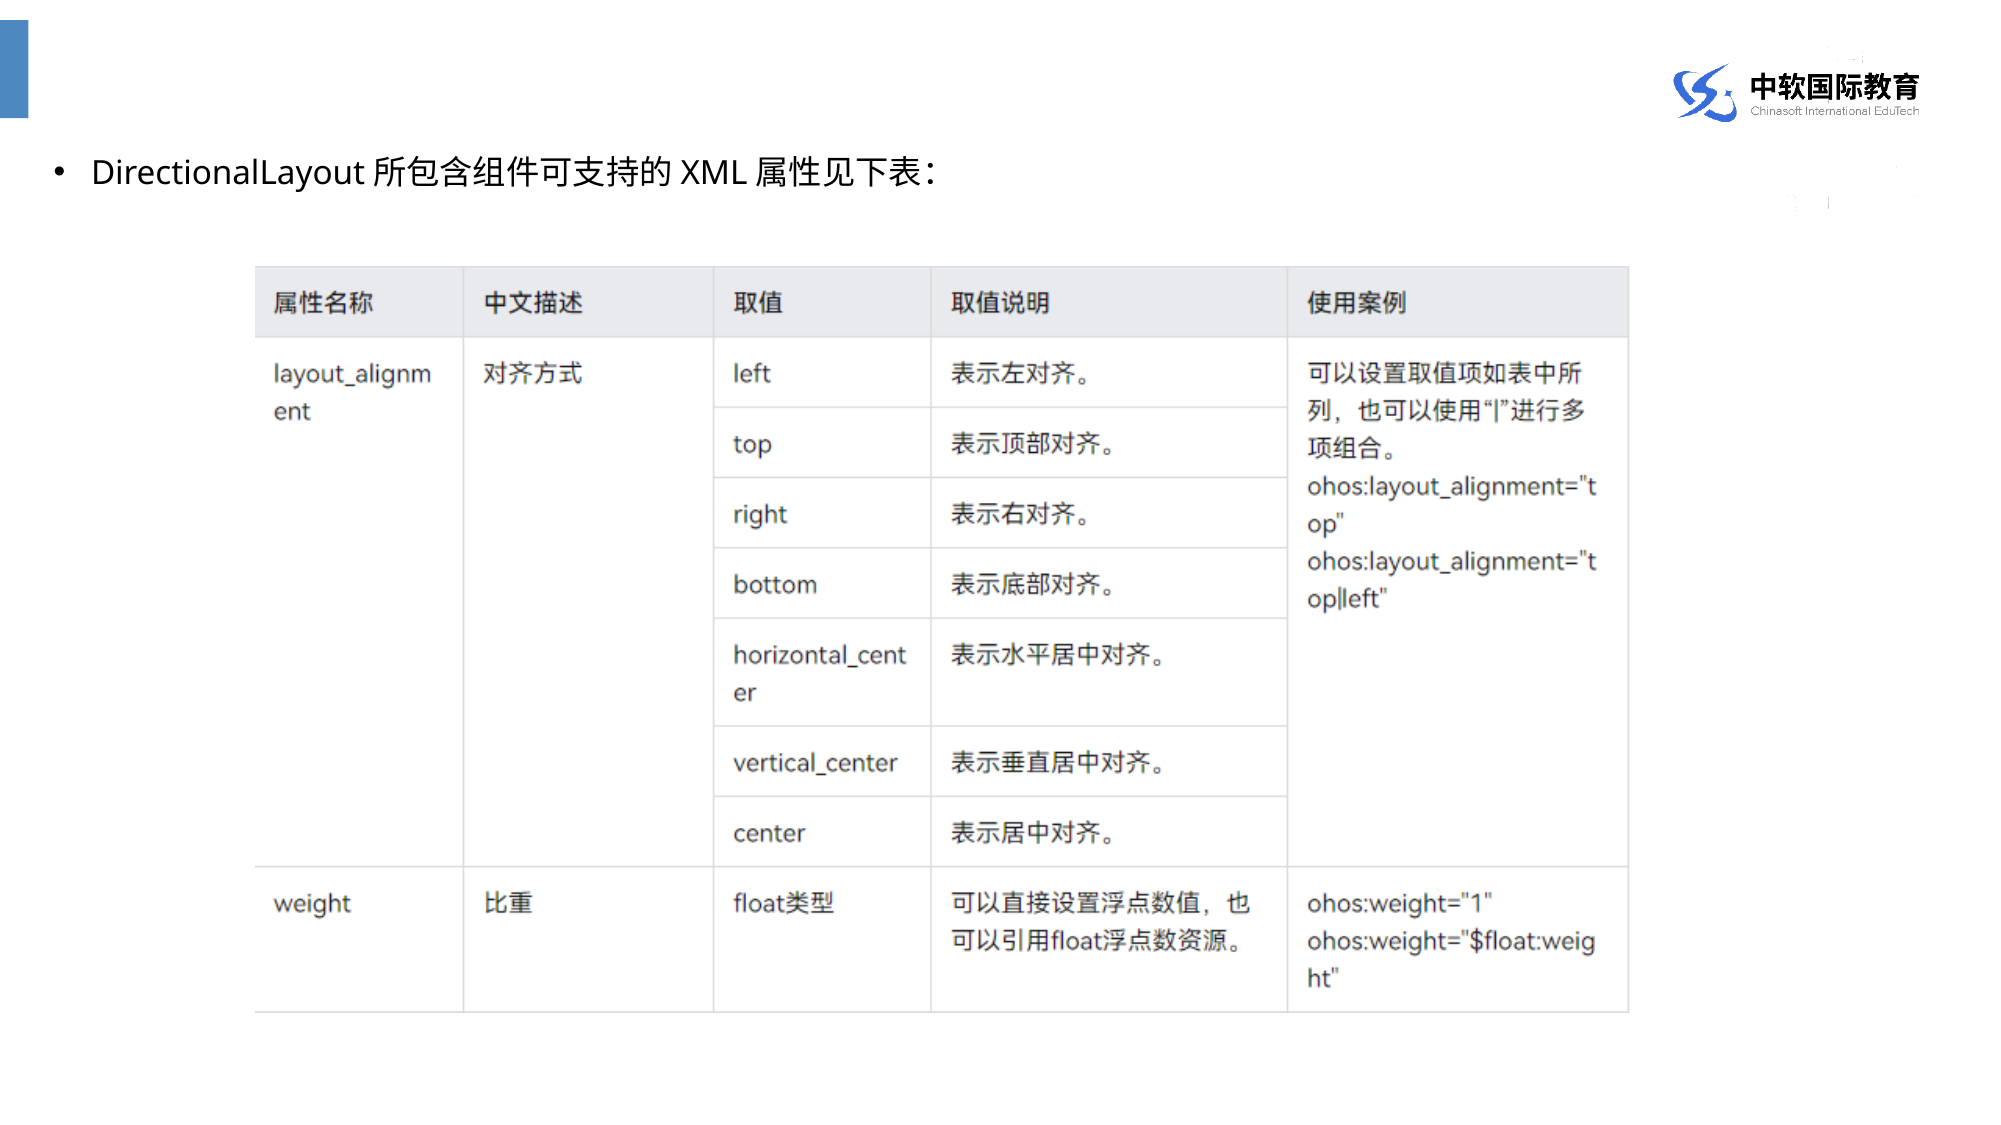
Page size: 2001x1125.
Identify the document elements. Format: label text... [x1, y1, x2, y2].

picture [255, 266, 1631, 1014]
list DirectionalLayout所包含组件可支持的XML属性见下表： [38, 123, 1764, 907]
picture [1611, 26, 1981, 230]
